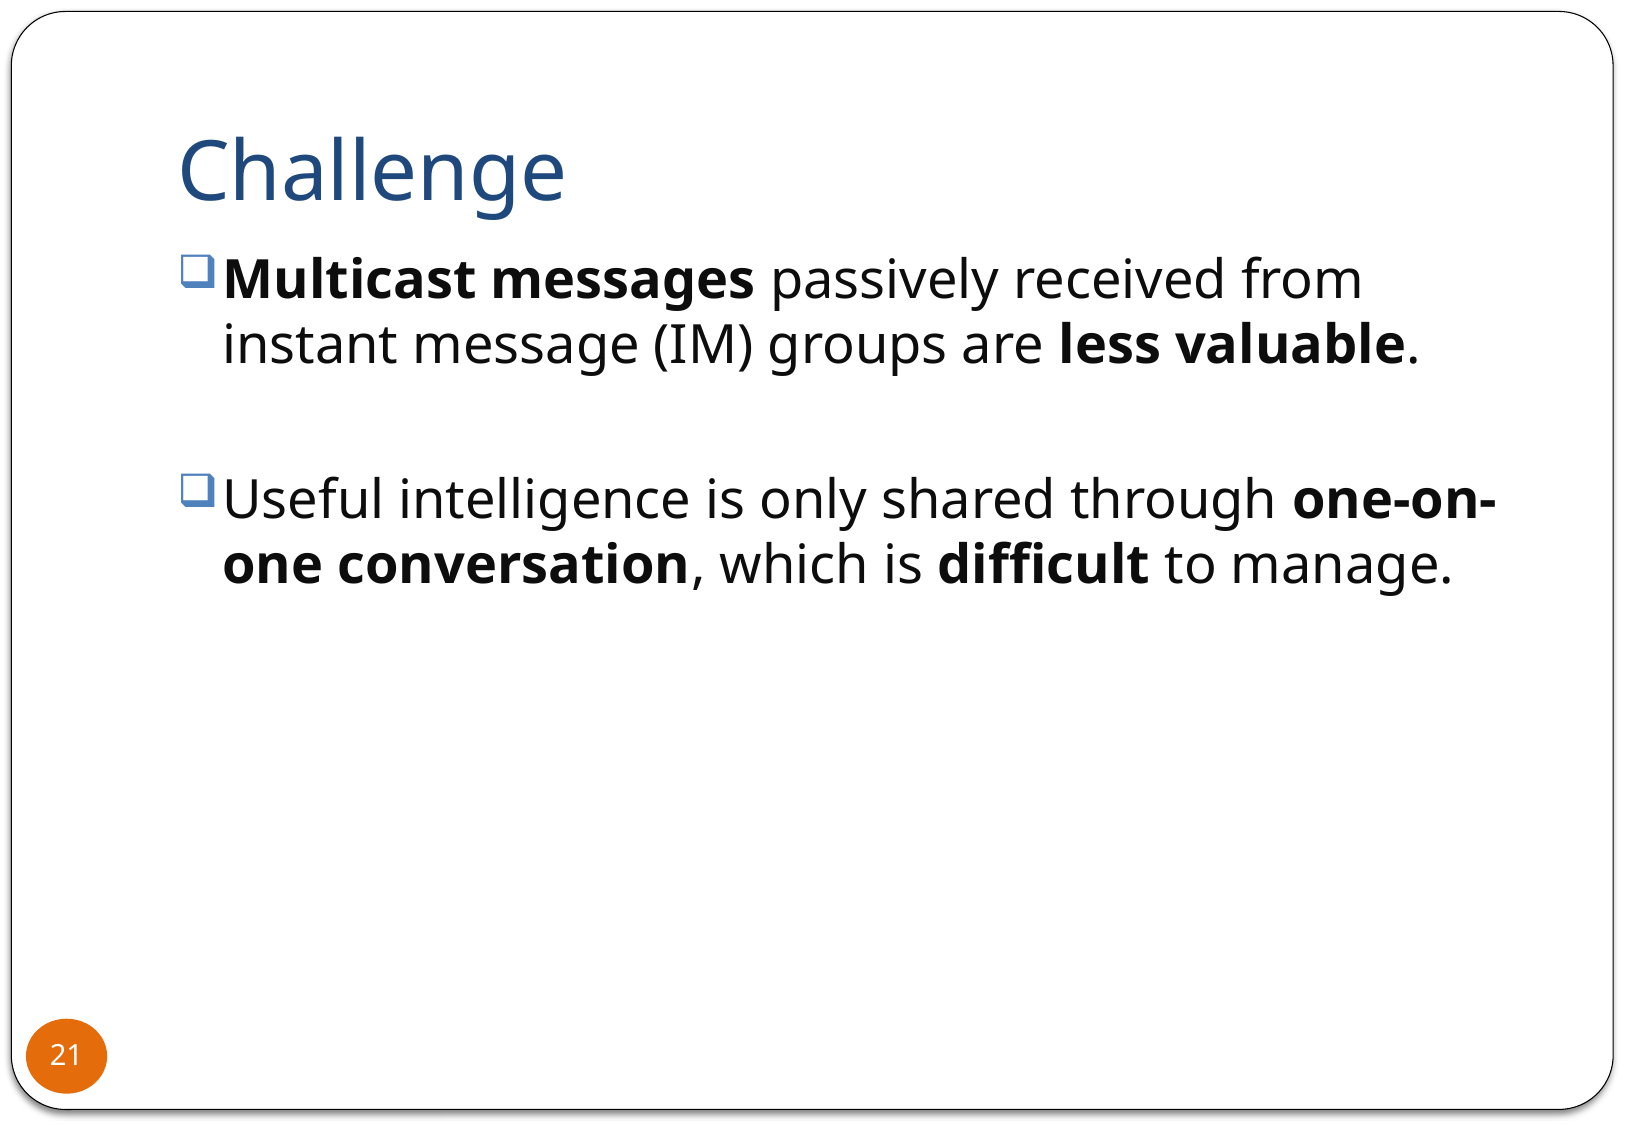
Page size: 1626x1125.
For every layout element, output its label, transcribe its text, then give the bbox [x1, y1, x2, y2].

list Multicast messages passively received from instant message (IM) groups are less valuable. Useful intelligence is only shared through one-on-one conversation, which is difficult to manage. [162, 237, 1544, 988]
slide_number 21 [25, 1018, 108, 1094]
title Challenge [162, 45, 1544, 233]
